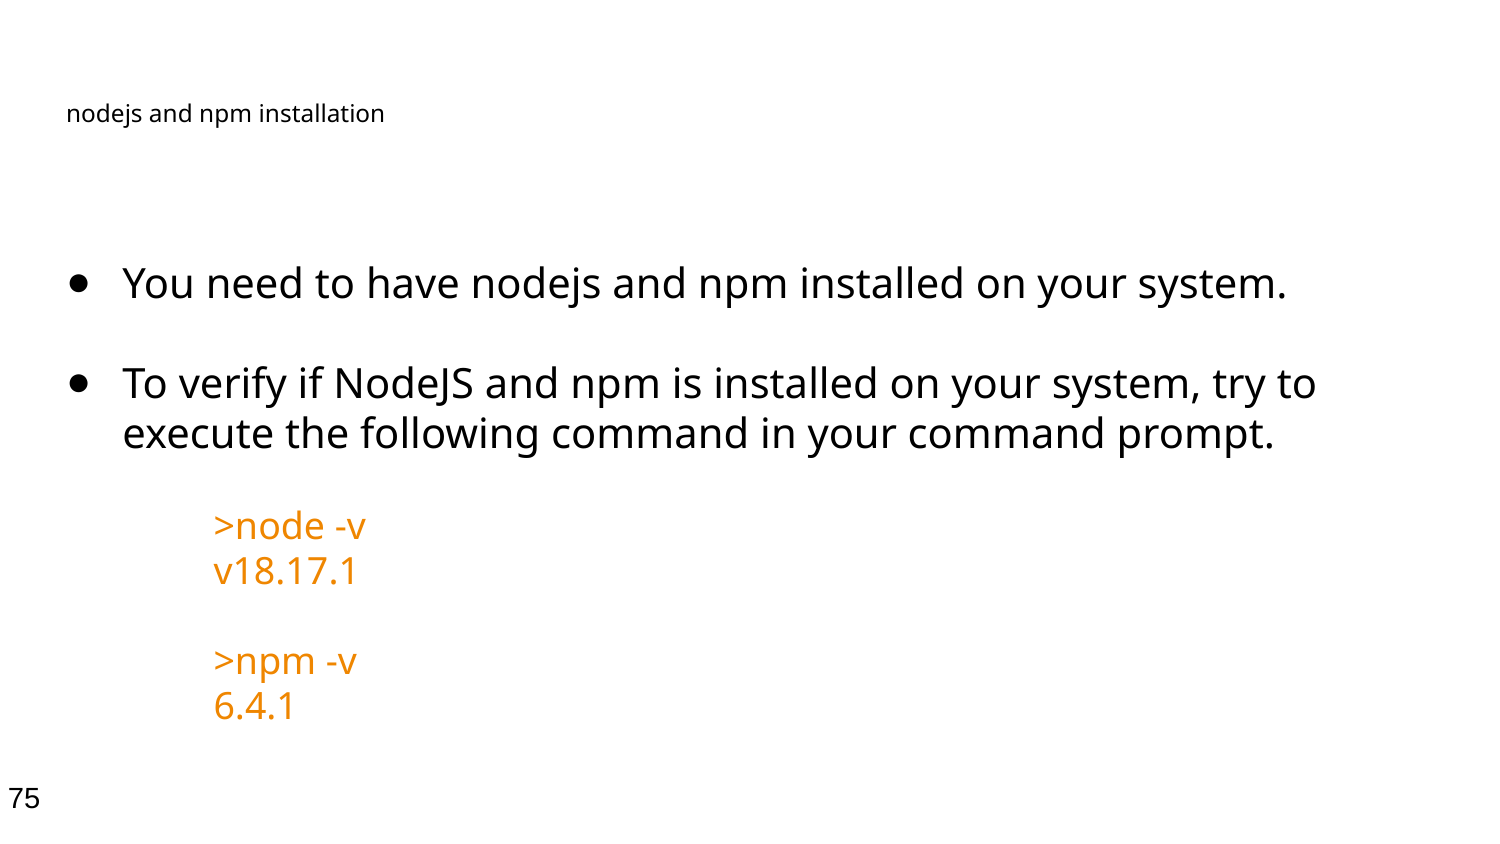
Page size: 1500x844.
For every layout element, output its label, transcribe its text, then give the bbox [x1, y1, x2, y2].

title nodejs and npm installation [51, 75, 1449, 170]
list You need to have nodejs and npm installed on your system. To verify if NodeJS and npm is installed on your system, try to execute the following command in your command prompt. >node -v v18.17.1 >npm -v 6.4.1 [51, 189, 1449, 772]
text_box 75 [0, 771, 156, 822]
